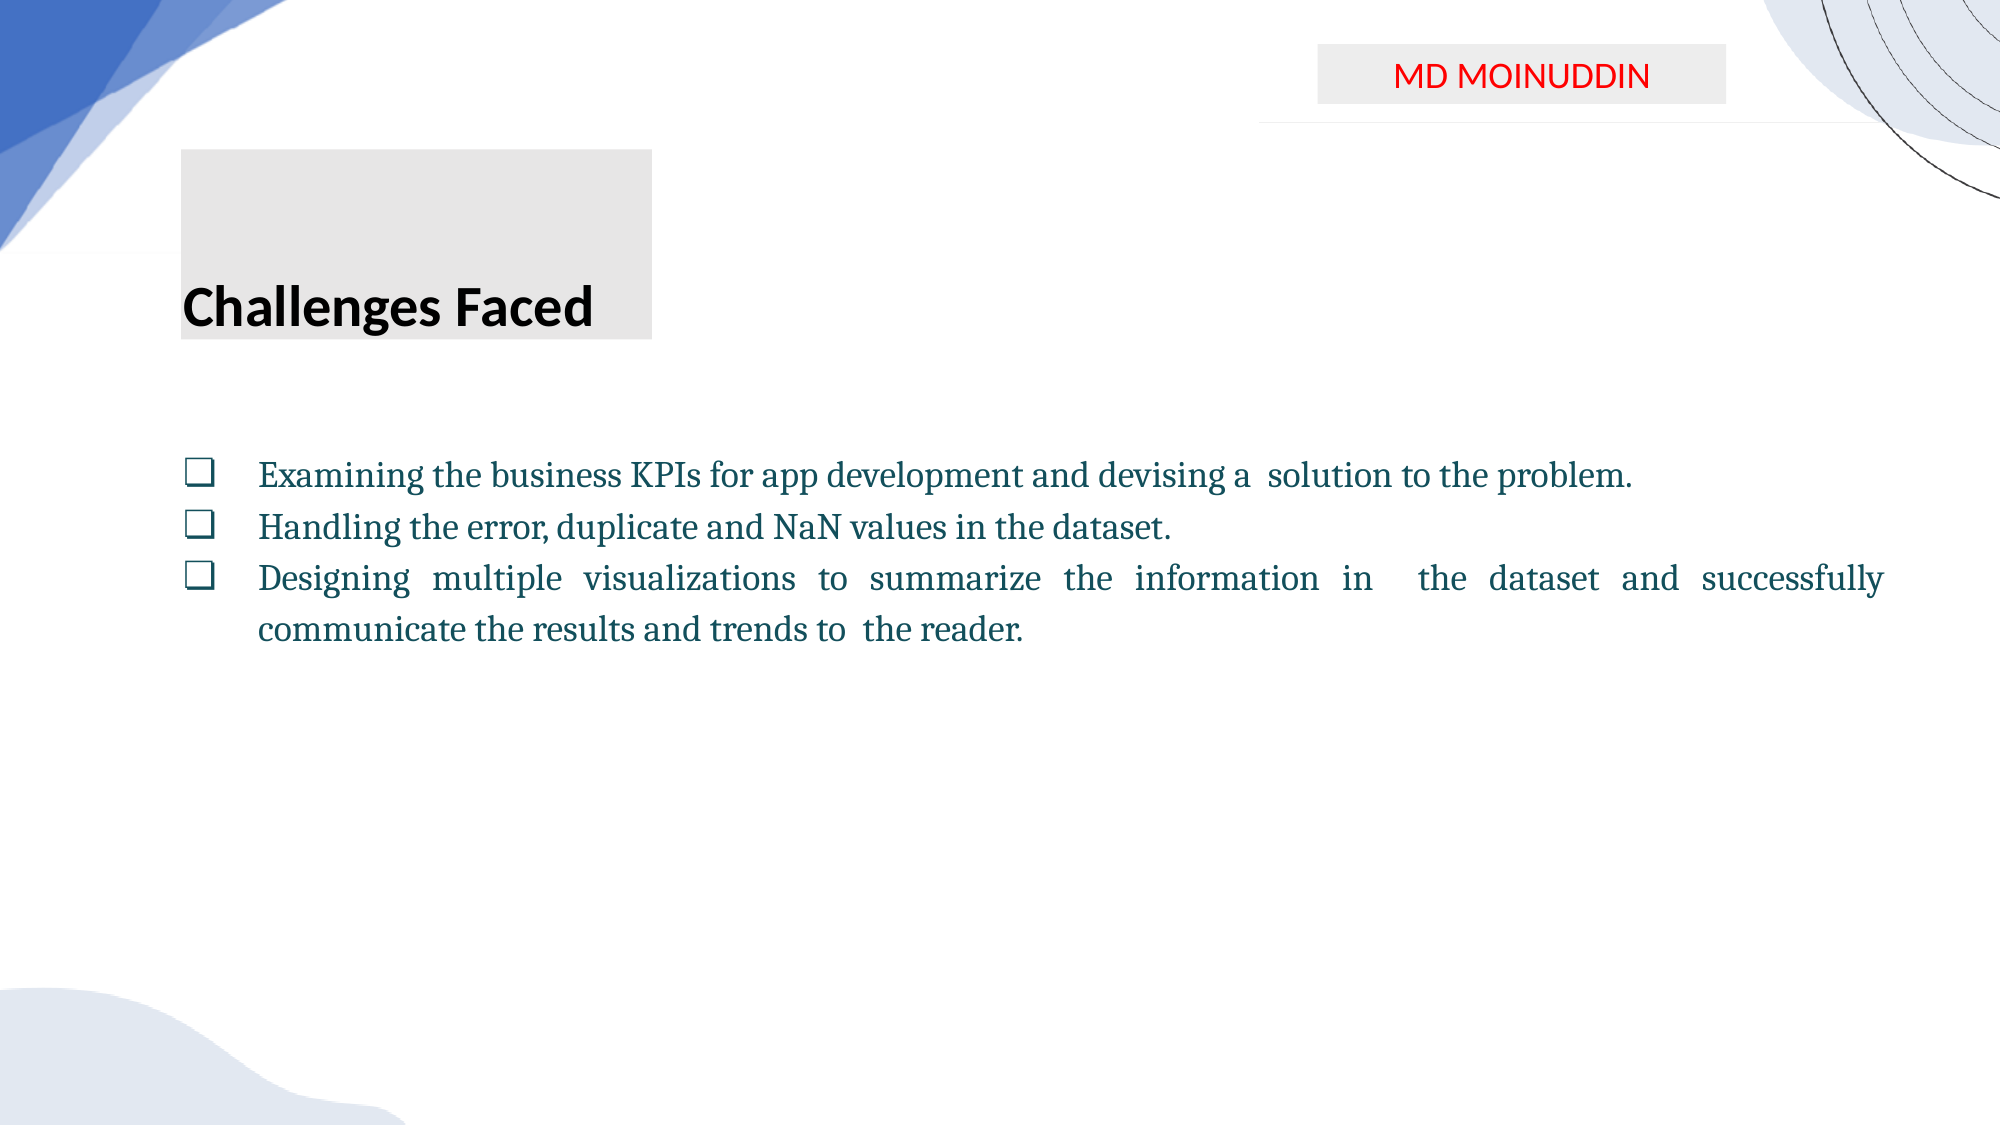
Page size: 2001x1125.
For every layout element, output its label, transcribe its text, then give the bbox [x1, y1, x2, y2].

picture [0, 0, 471, 254]
picture [1258, 0, 2000, 210]
picture [0, 984, 408, 1125]
text_box Examining the business KPIs for app development and devising a solution to the problem. Handling the error, duplicate and NaN values in the dataset. Designing multiple visualizations to summarize the information in the dataset and successfully communicate the results and trends to the reader. [181, 434, 1888, 650]
title Challenges Faced [181, 149, 652, 340]
